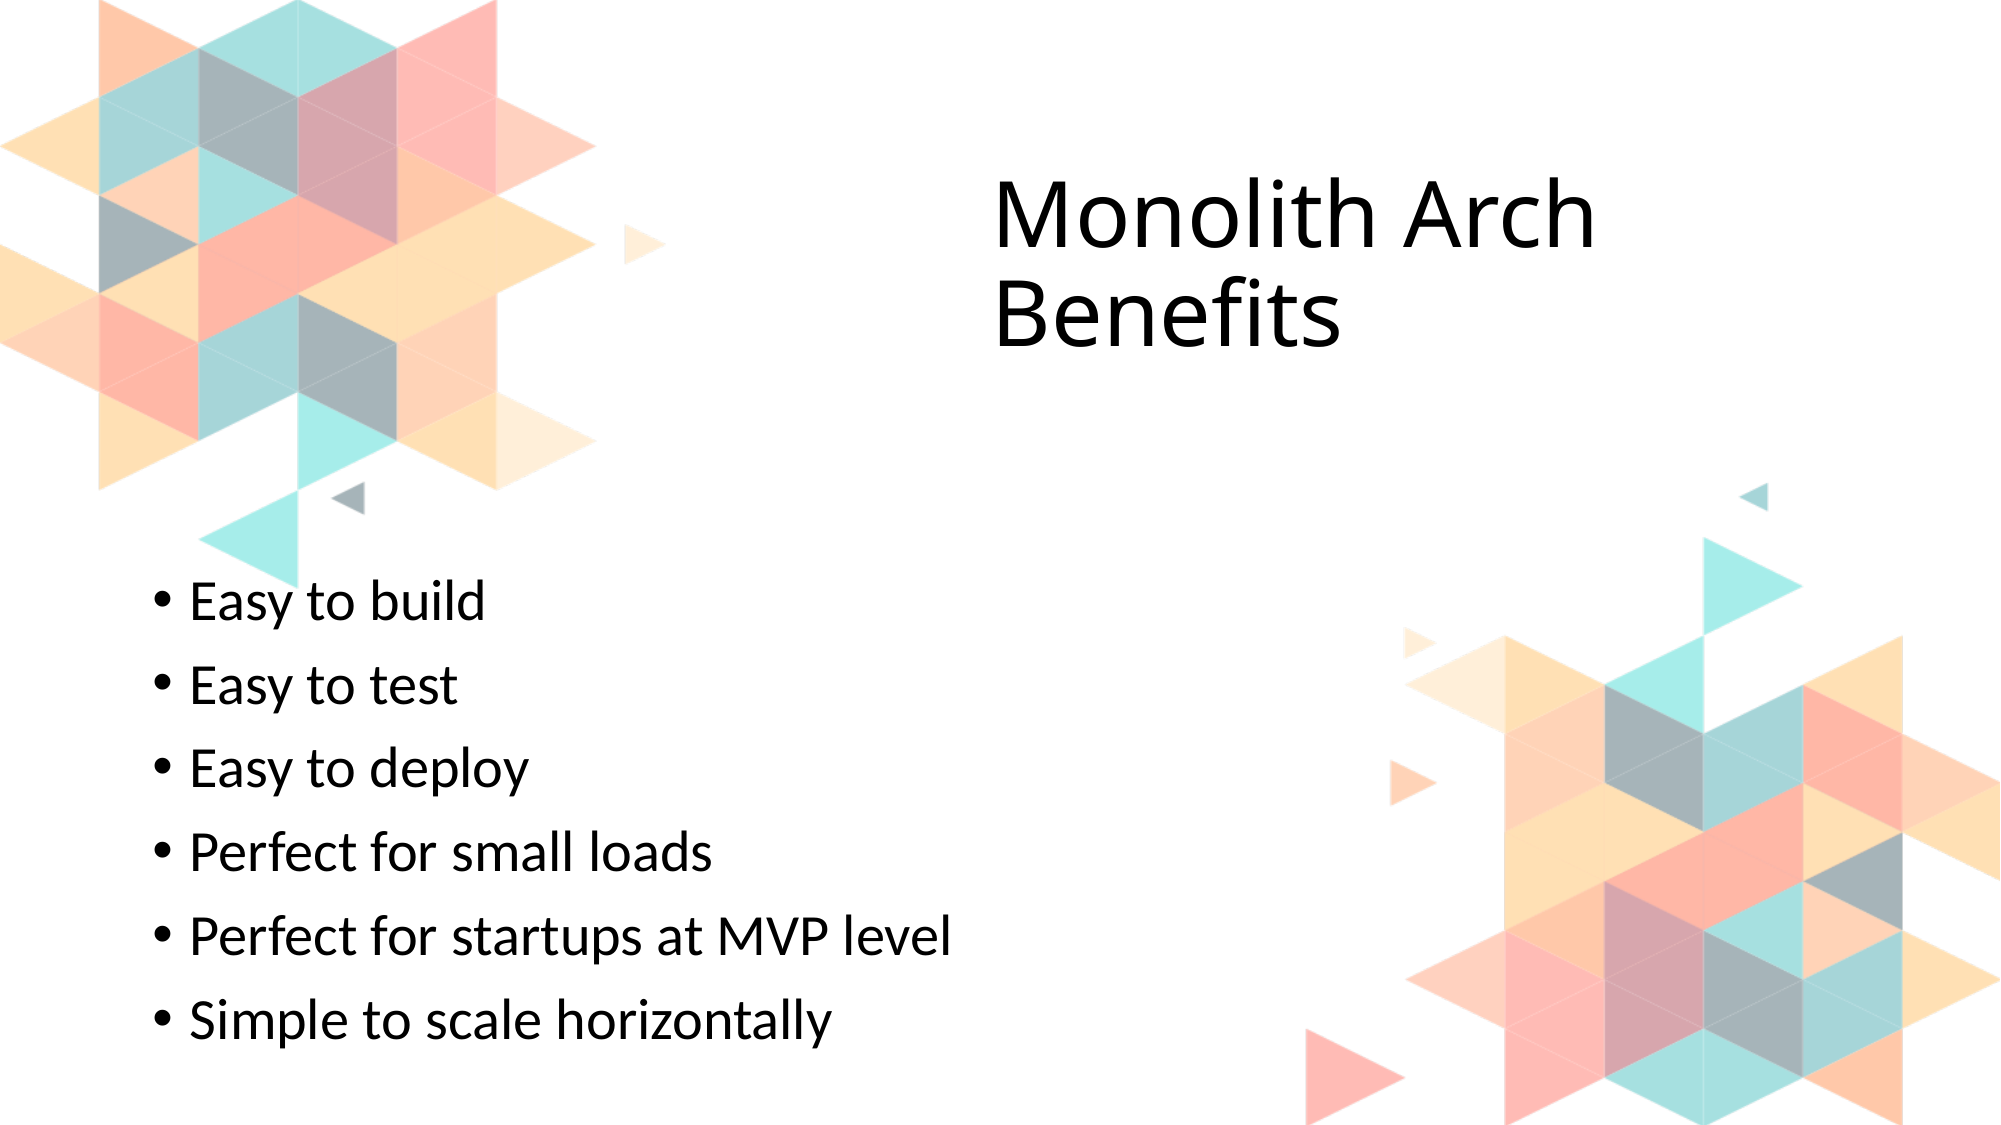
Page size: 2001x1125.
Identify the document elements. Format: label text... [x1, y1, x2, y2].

list Easy to build Easy to test Easy to deploy Perfect for small loads Perfect for startups at MVP level Simple to scale horizontally [137, 562, 1863, 1069]
title Monolith Arch Benefits [976, 158, 1863, 376]
